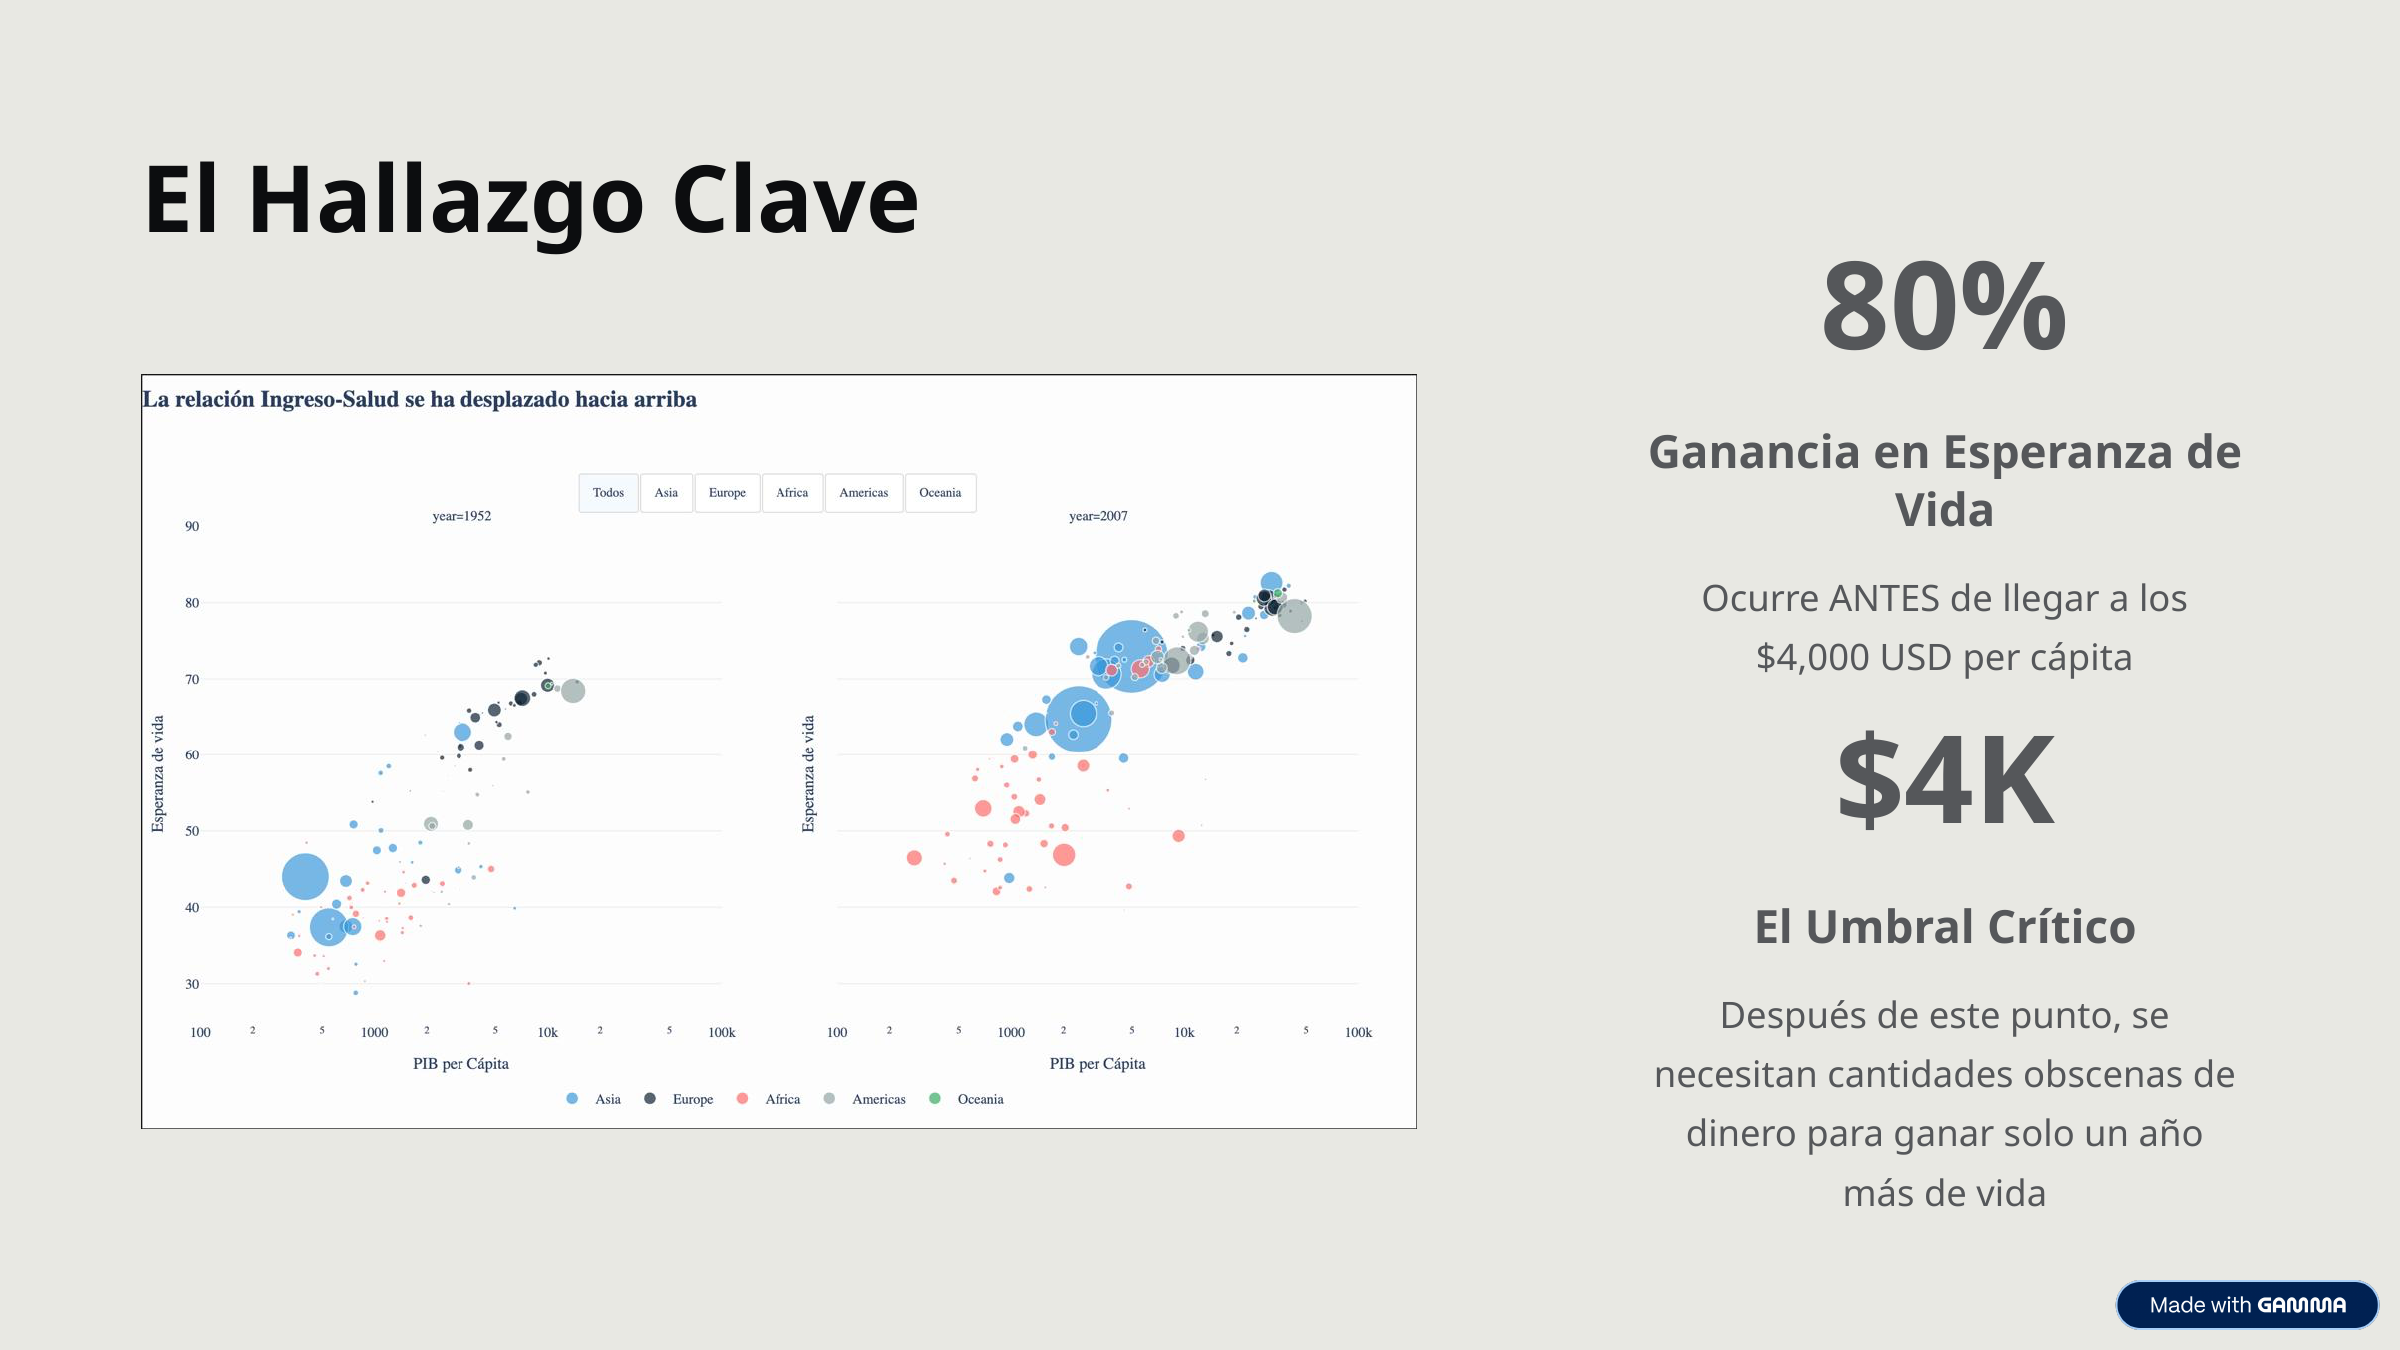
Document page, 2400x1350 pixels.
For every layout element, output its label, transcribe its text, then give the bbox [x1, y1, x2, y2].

text_box Ganancia en Esperanza de Vida [1646, 420, 2244, 537]
text_box El Hallazgo Clave [141, 135, 1171, 252]
text_box El Umbral Crítico [1683, 895, 2207, 954]
text_box Ocurre ANTES de llegar a los $4,000 USD per cápita [1646, 559, 2244, 679]
picture [2106, 1271, 2389, 1339]
text_box Después de este punto, se necesitan cantidades obscenas de dinero para ganar solo un año más de vida [1646, 976, 2244, 1155]
text_box 80% [1646, 251, 2244, 375]
picture [141, 374, 1417, 1129]
text_box $4K [1646, 726, 2244, 850]
